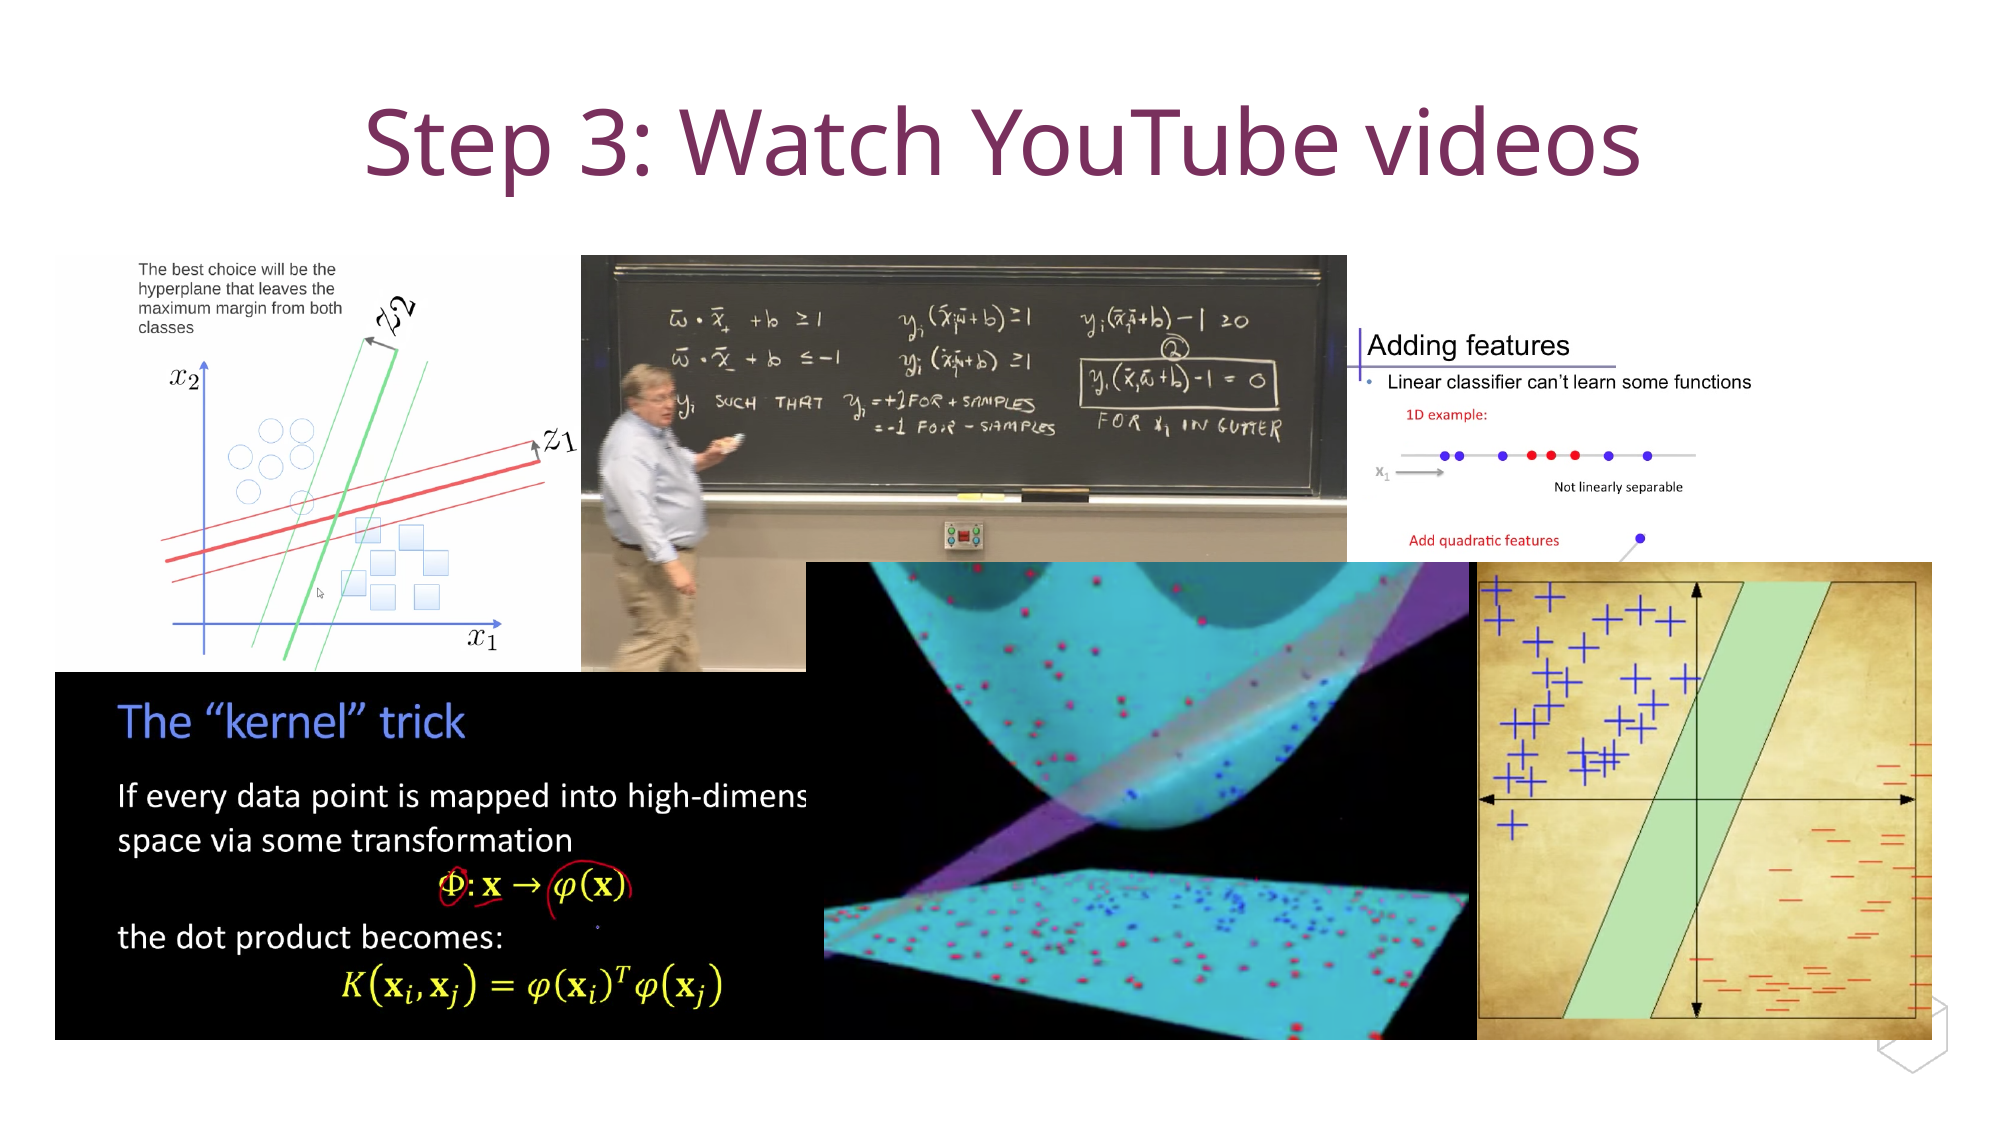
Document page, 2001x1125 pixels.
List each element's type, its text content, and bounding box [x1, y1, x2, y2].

picture [55, 255, 1948, 1074]
text_box Step 3: Watch YouTube videos [130, 76, 1878, 201]
